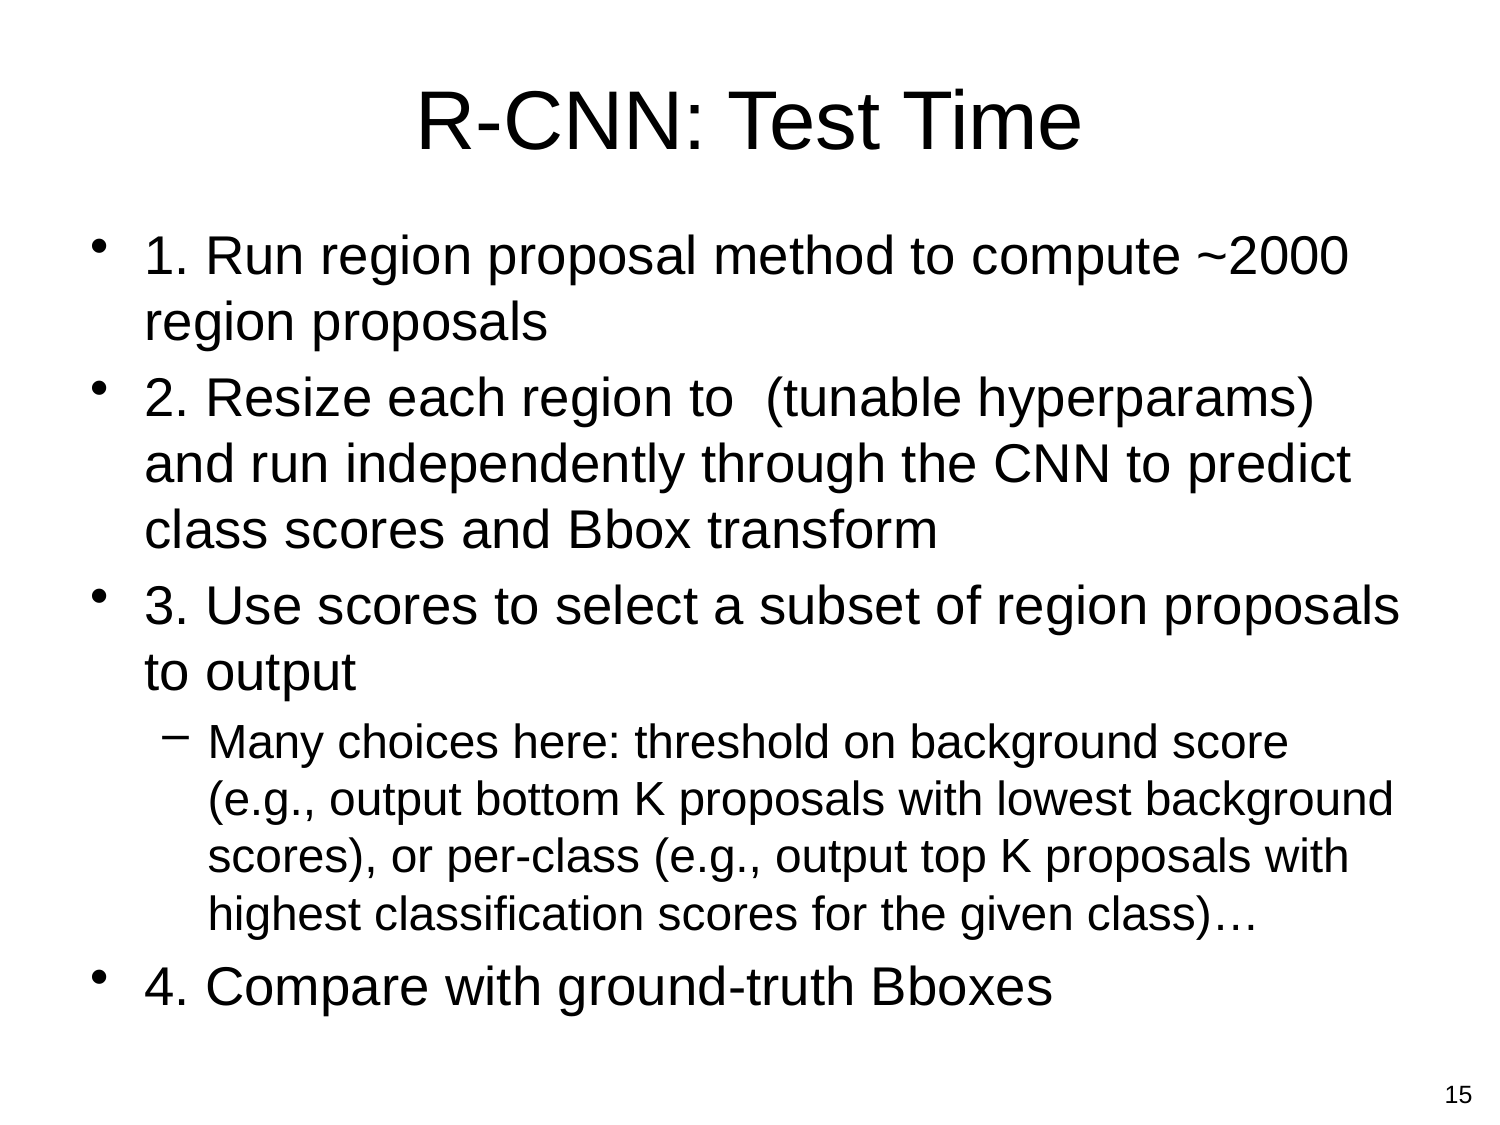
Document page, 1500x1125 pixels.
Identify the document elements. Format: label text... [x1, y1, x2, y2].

title R-CNN: Test Time [74, 44, 1426, 188]
slide_number 15 [1137, 1070, 1488, 1112]
